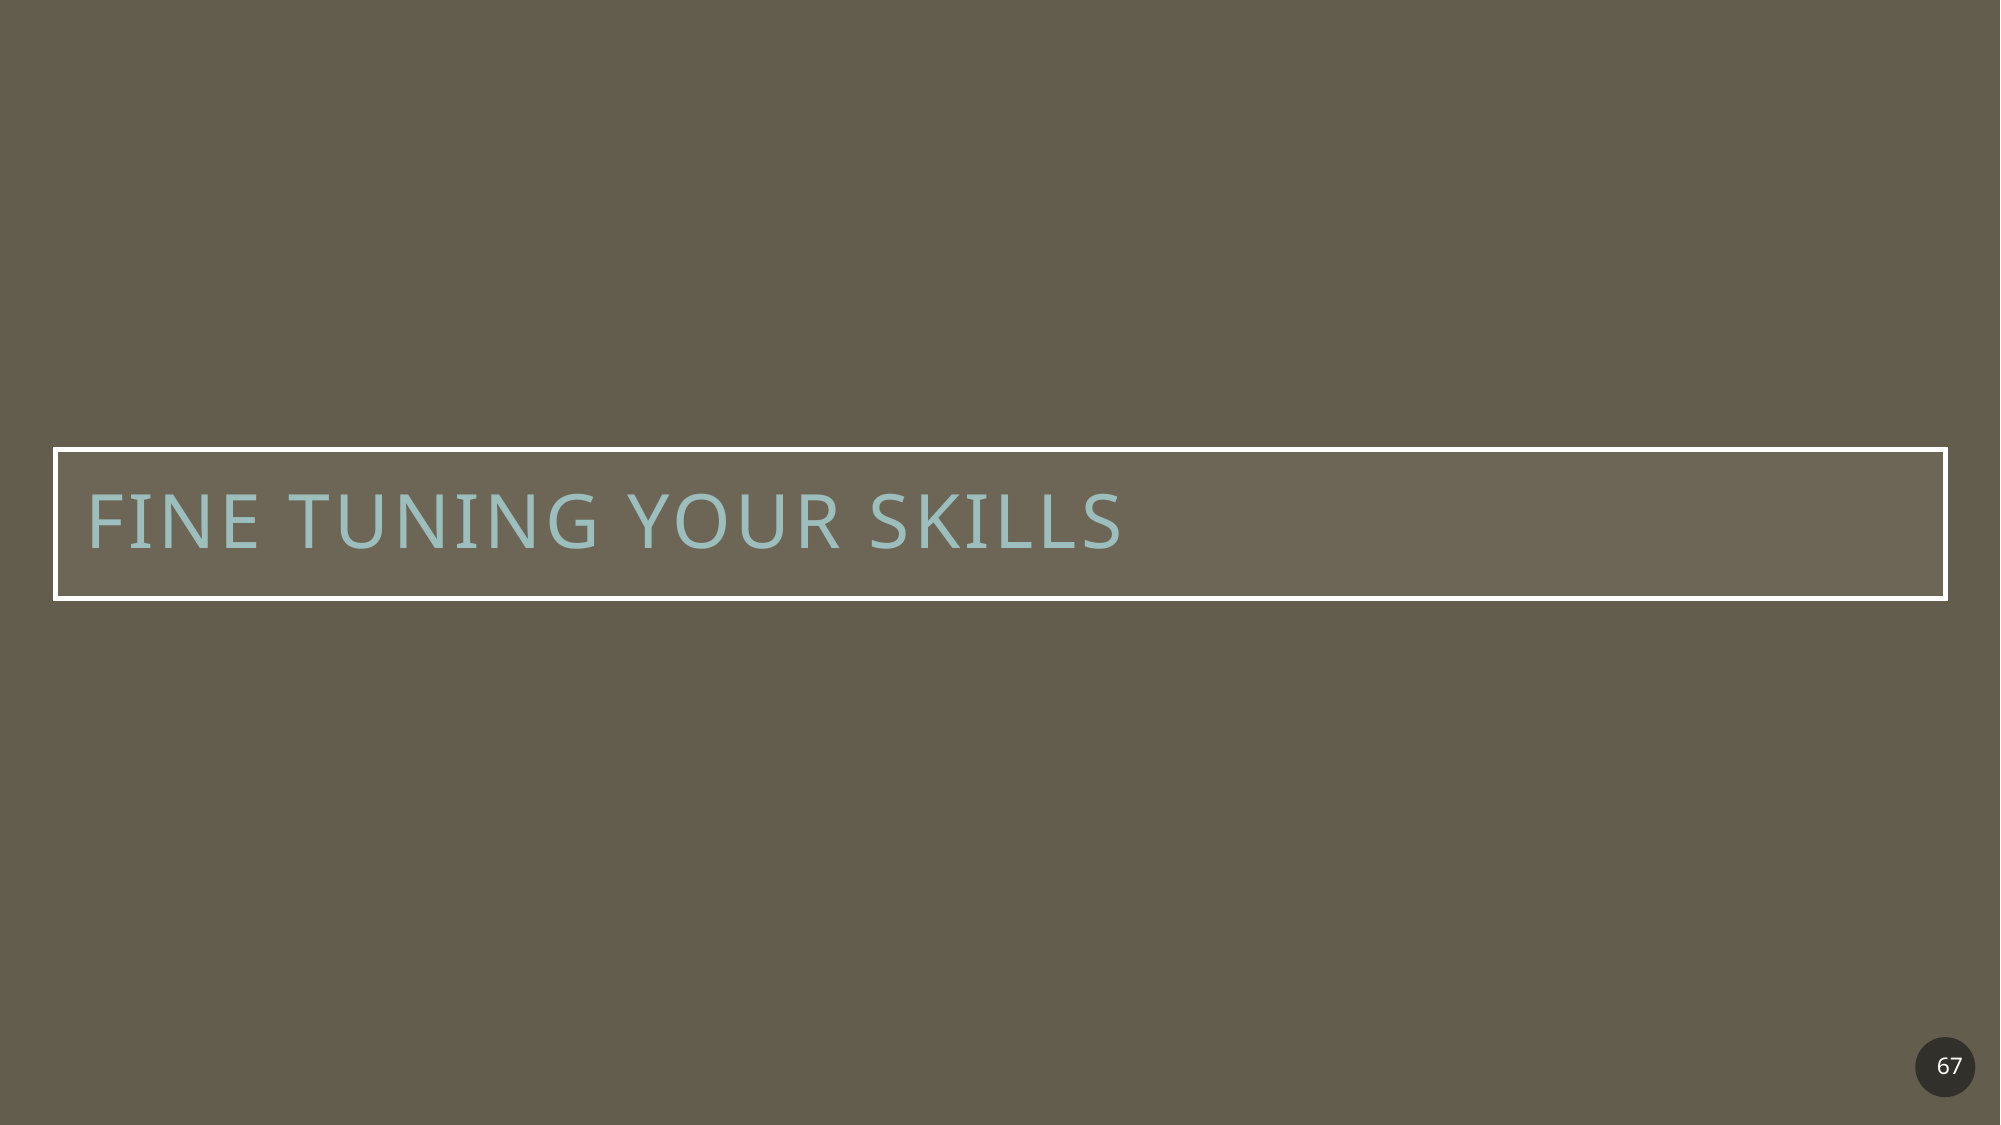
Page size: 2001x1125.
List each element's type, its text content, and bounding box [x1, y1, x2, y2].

slide_number 67 [1915, 1037, 1976, 1098]
title Fine tuning your skills [53, 447, 1948, 601]
